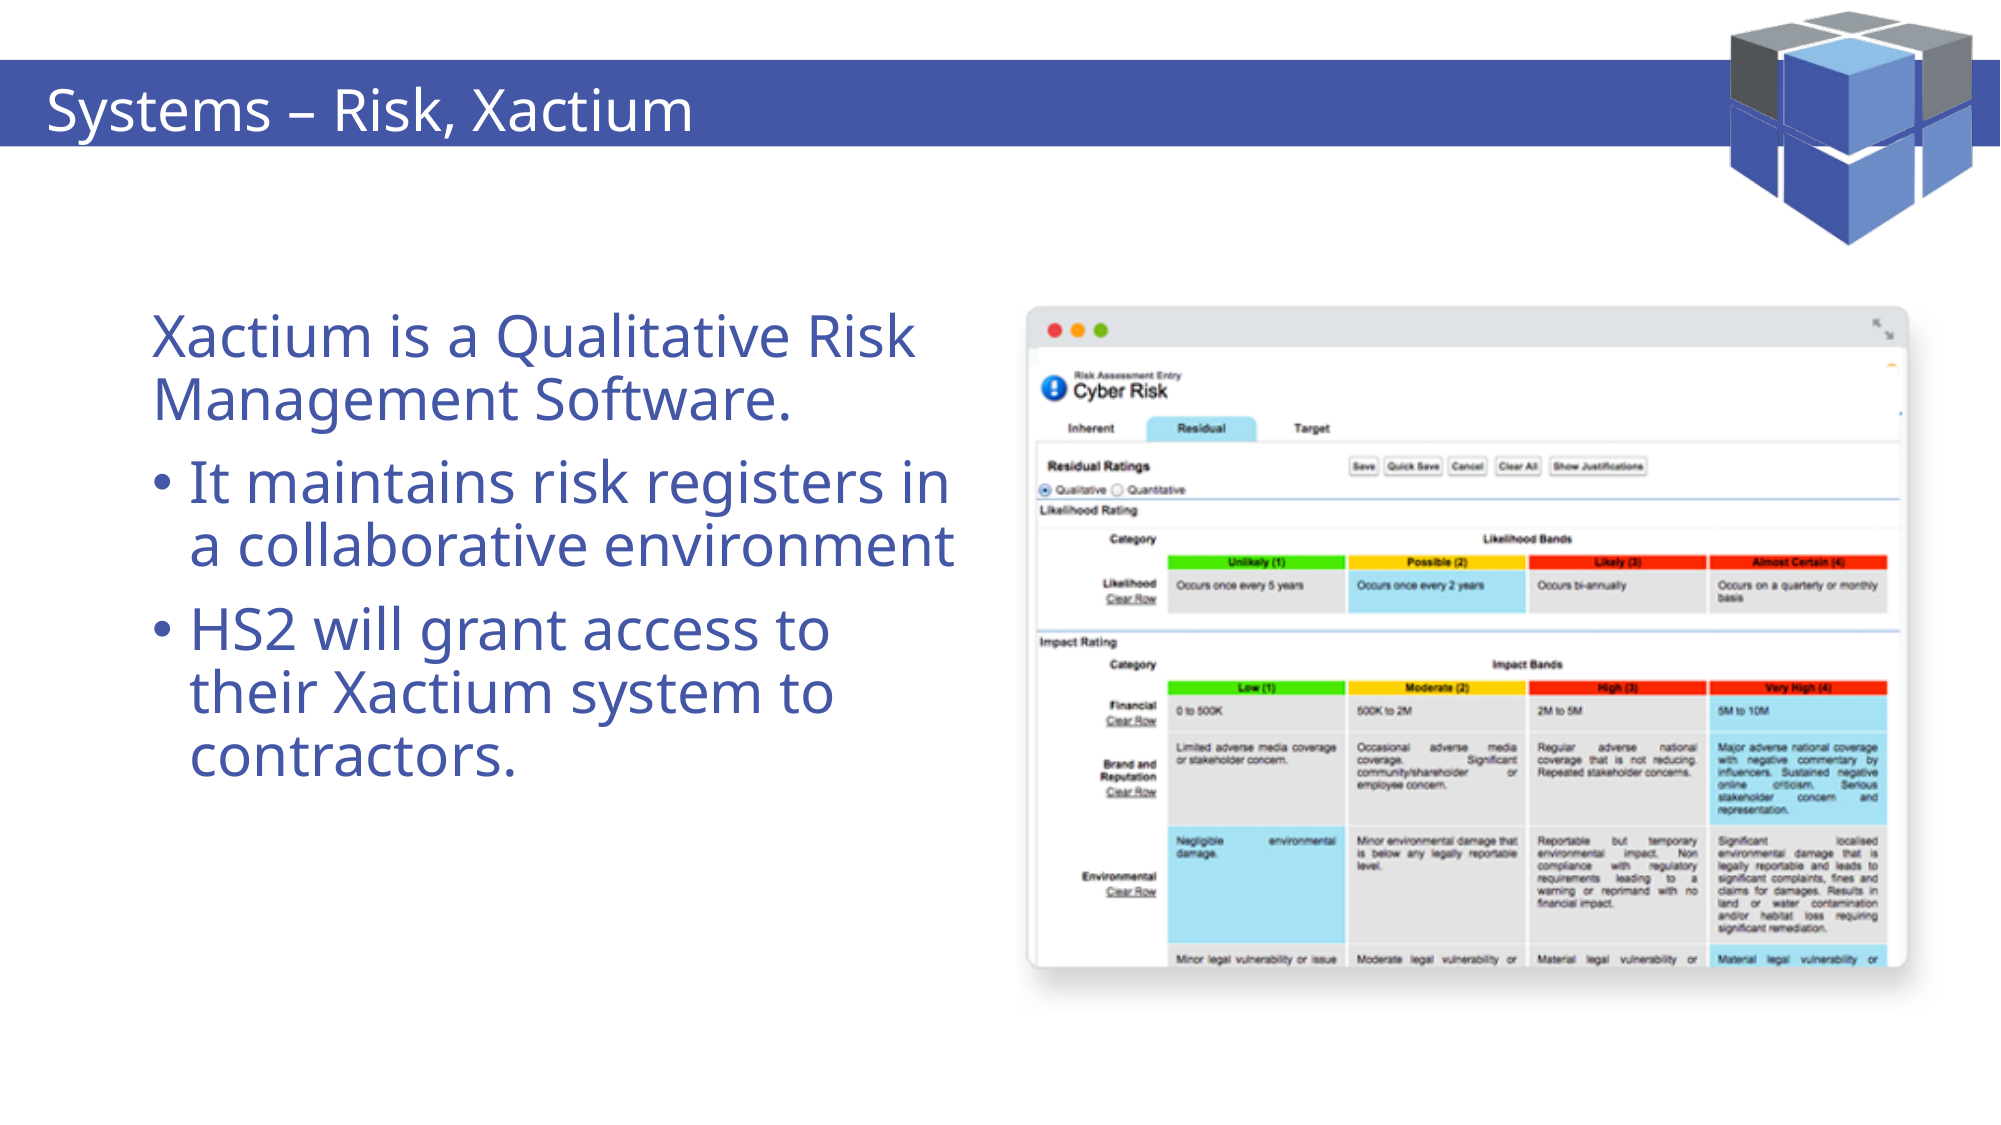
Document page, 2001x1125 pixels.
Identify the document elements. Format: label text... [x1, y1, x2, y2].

list Xactium is a Qualitative Risk Management Software. It maintains risk registers in a collaborative environment HS2 will grant access to their Xactium system to contractors. [137, 299, 988, 1014]
picture [1720, 0, 1981, 249]
title Systems – Risk, Xactium [31, 73, 1757, 135]
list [1017, 299, 1950, 1014]
